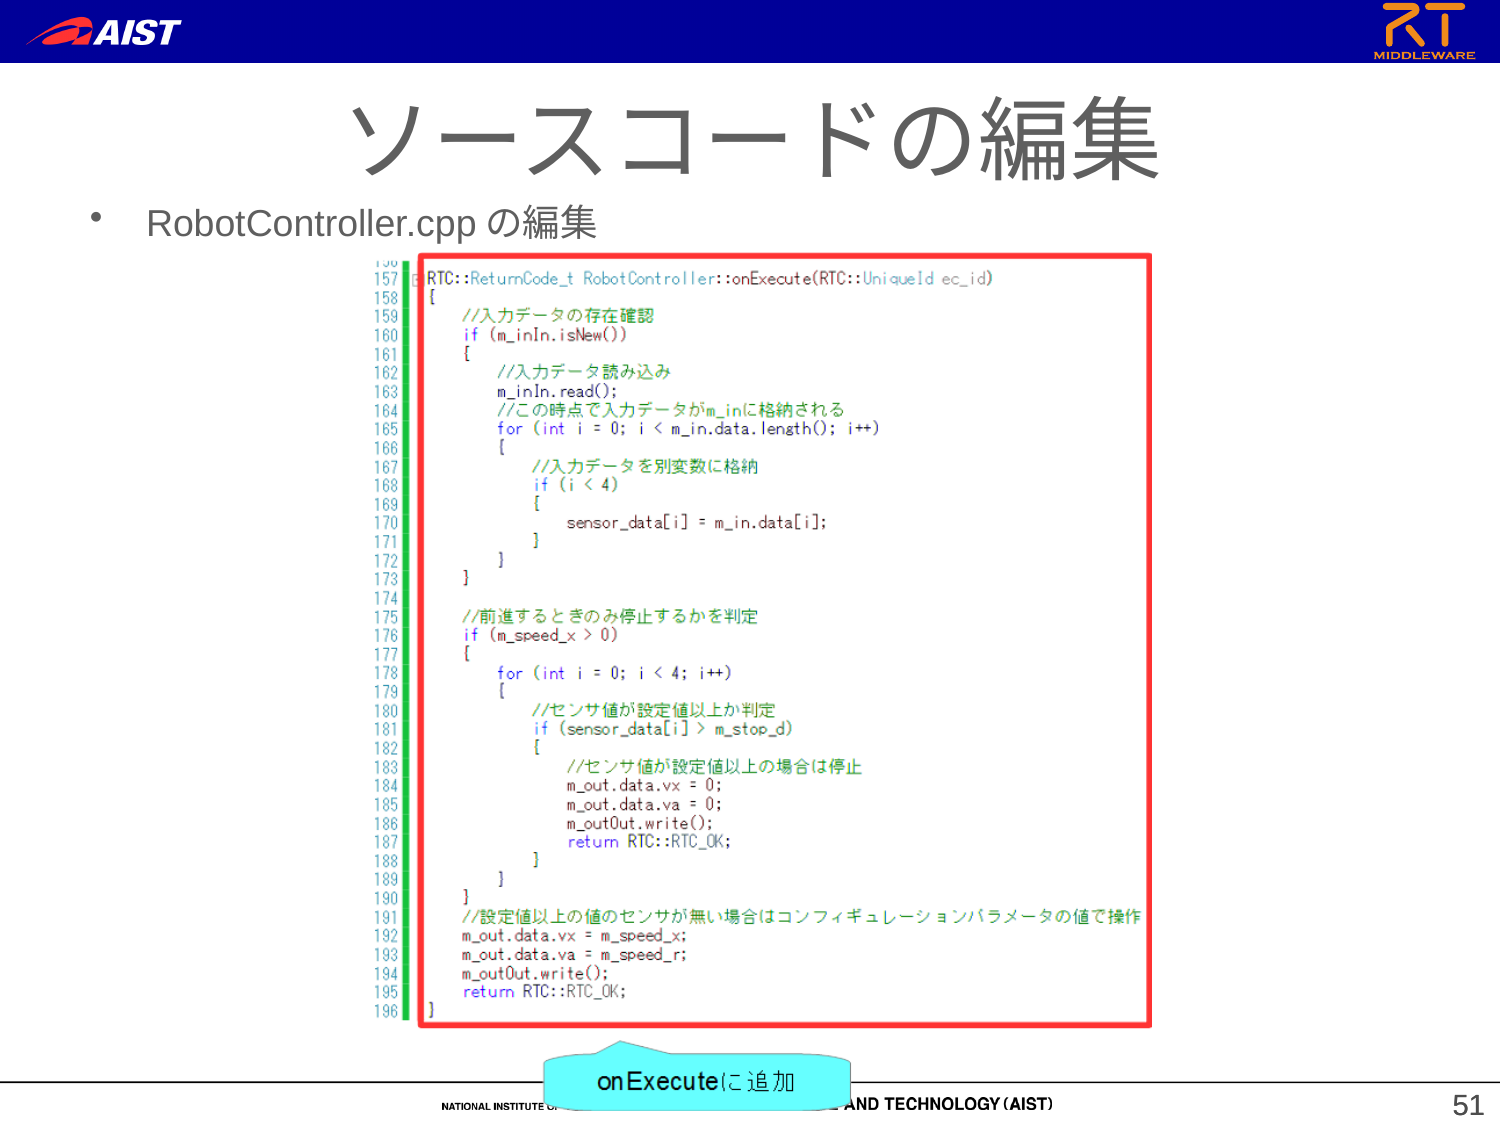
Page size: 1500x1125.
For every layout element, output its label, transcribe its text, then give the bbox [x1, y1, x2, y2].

text_box RobotController.cppの編集 [74, 200, 1407, 497]
picture [367, 252, 1152, 1111]
picture [0, 0, 1500, 63]
title ソースコードの編集 [29, 66, 1474, 208]
text_box 51 [1149, 1078, 1500, 1125]
